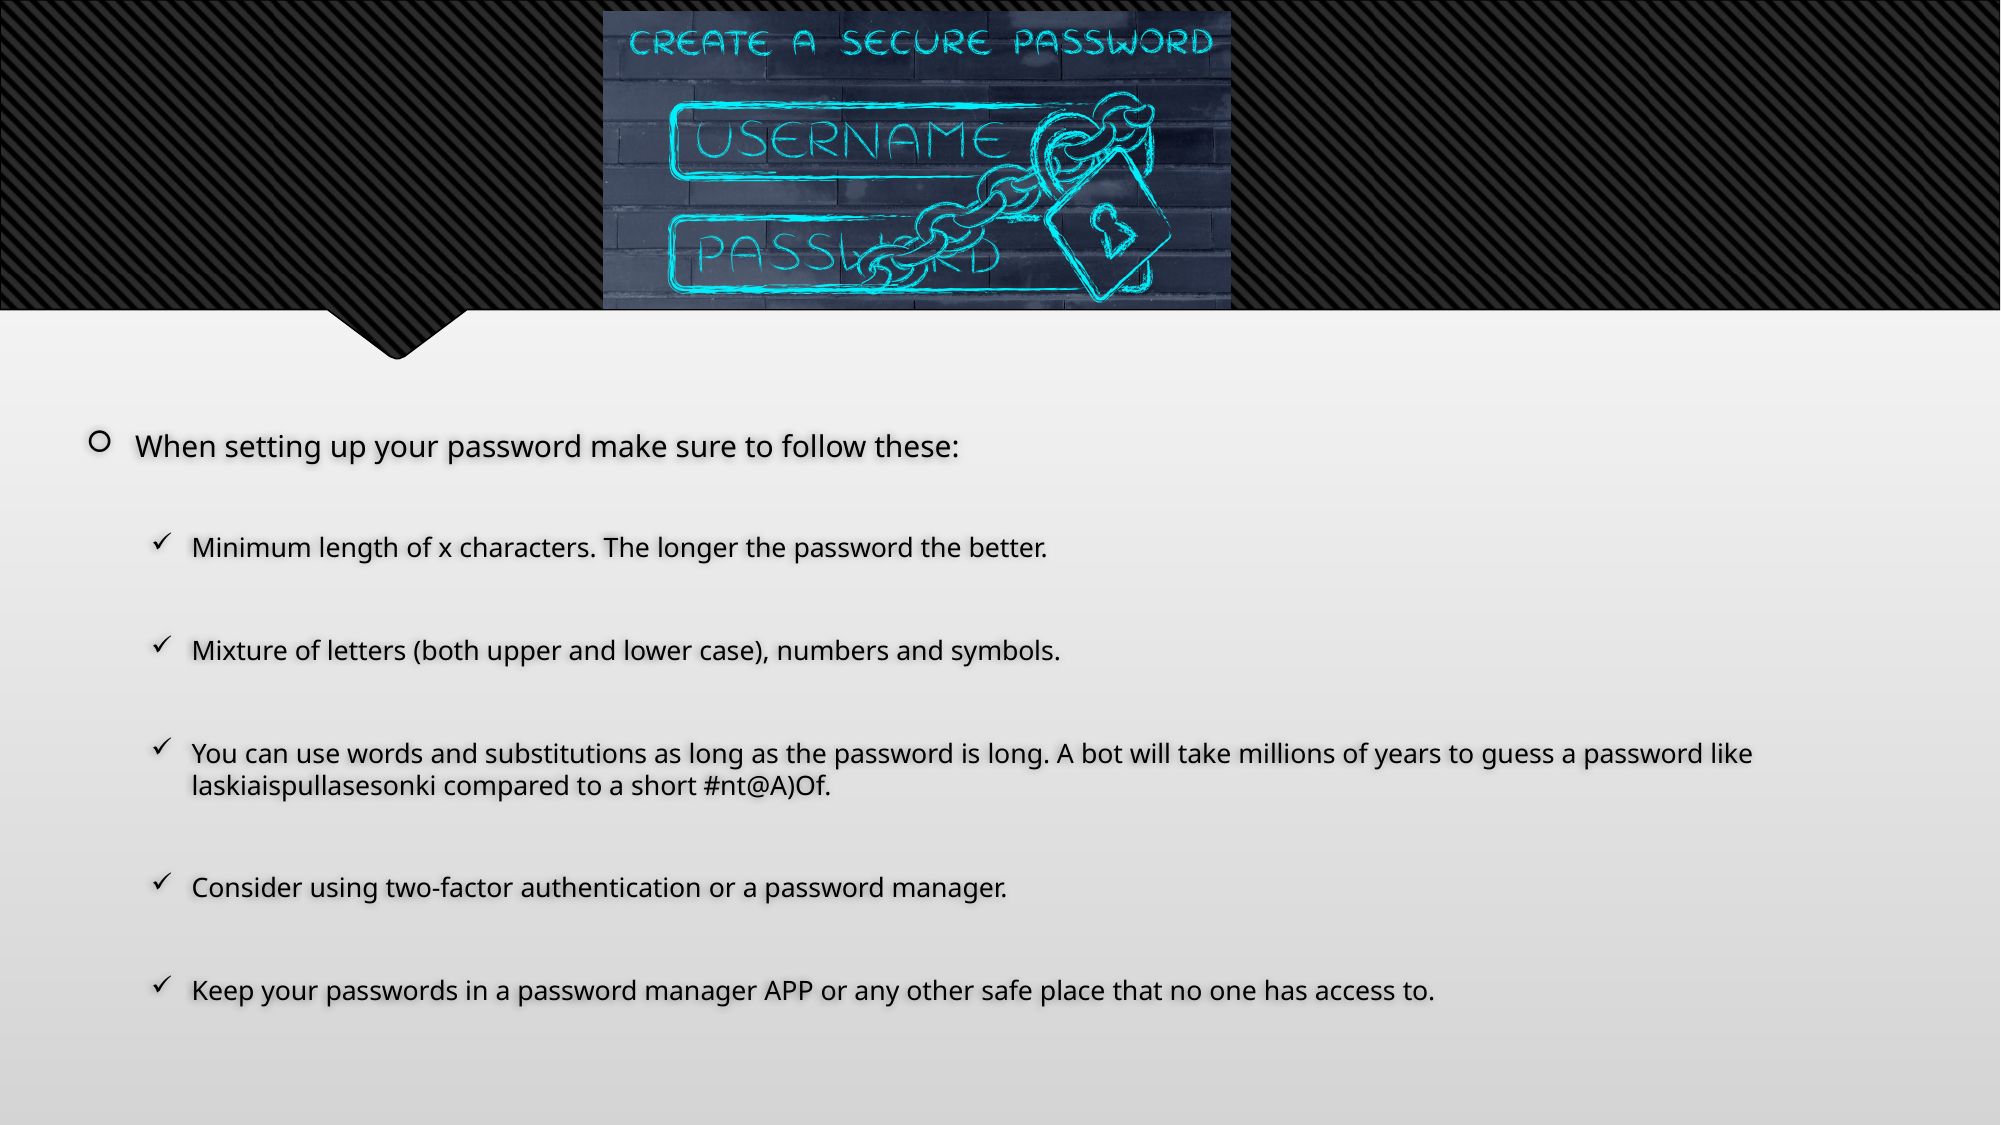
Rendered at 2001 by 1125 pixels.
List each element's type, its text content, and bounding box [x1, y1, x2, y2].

picture [603, 11, 1232, 310]
list When setting up your password make sure to follow these: Minimum length of x characters. The longer the password the better. Mixture of letters (both upper and lower case), numbers and symbols. You can use words and substitutions as long as the password is long. A bot will take millions of years to guess a password like laskiaispullasesonki compared to a short #nt@A)Of. Consider using two-factor authentication or a password manager. Keep your passwords in a password manager APP or any other safe place that no one has access to. [71, 418, 1803, 1015]
